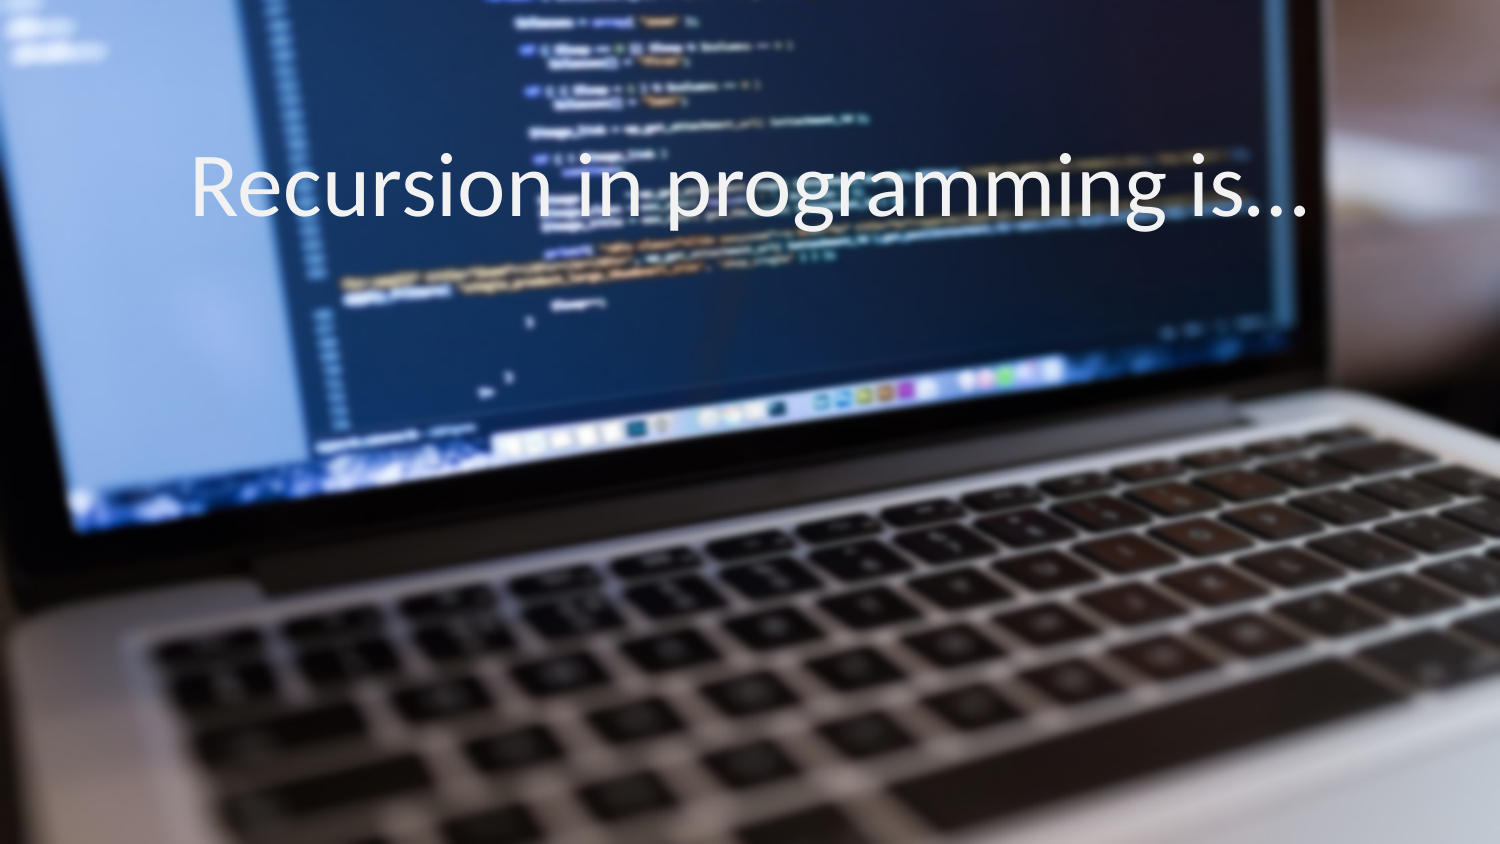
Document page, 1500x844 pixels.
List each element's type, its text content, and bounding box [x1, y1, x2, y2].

picture [0, 0, 1500, 844]
title Recursion in programming is… [75, 109, 1425, 250]
